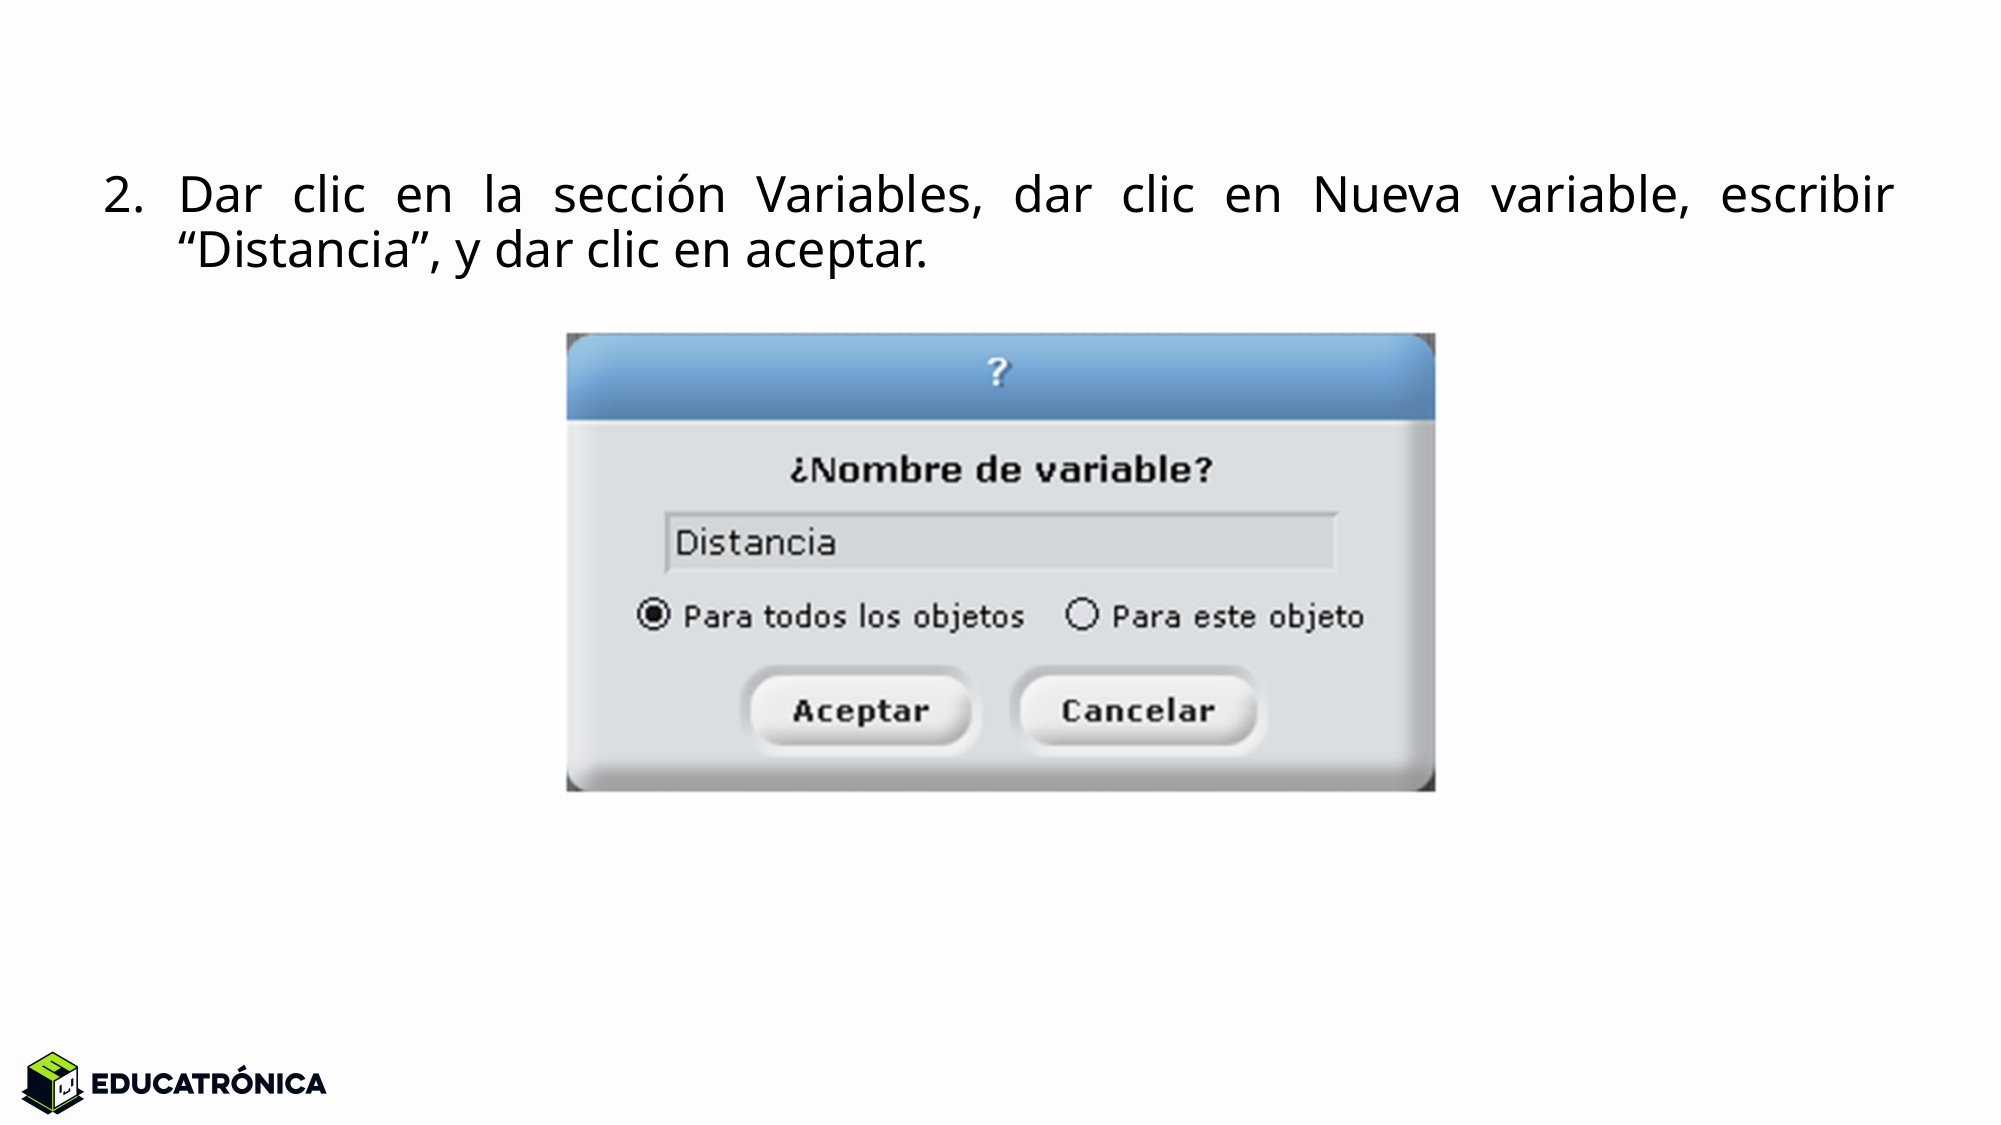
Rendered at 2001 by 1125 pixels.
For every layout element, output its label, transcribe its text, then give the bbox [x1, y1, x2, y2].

picture [561, 329, 1439, 796]
picture [19, 1048, 330, 1118]
list Dar clic en la sección Variables, dar clic en Nueva variable, escribir “Distancia”, y dar clic en aceptar. [88, 162, 1912, 1037]
